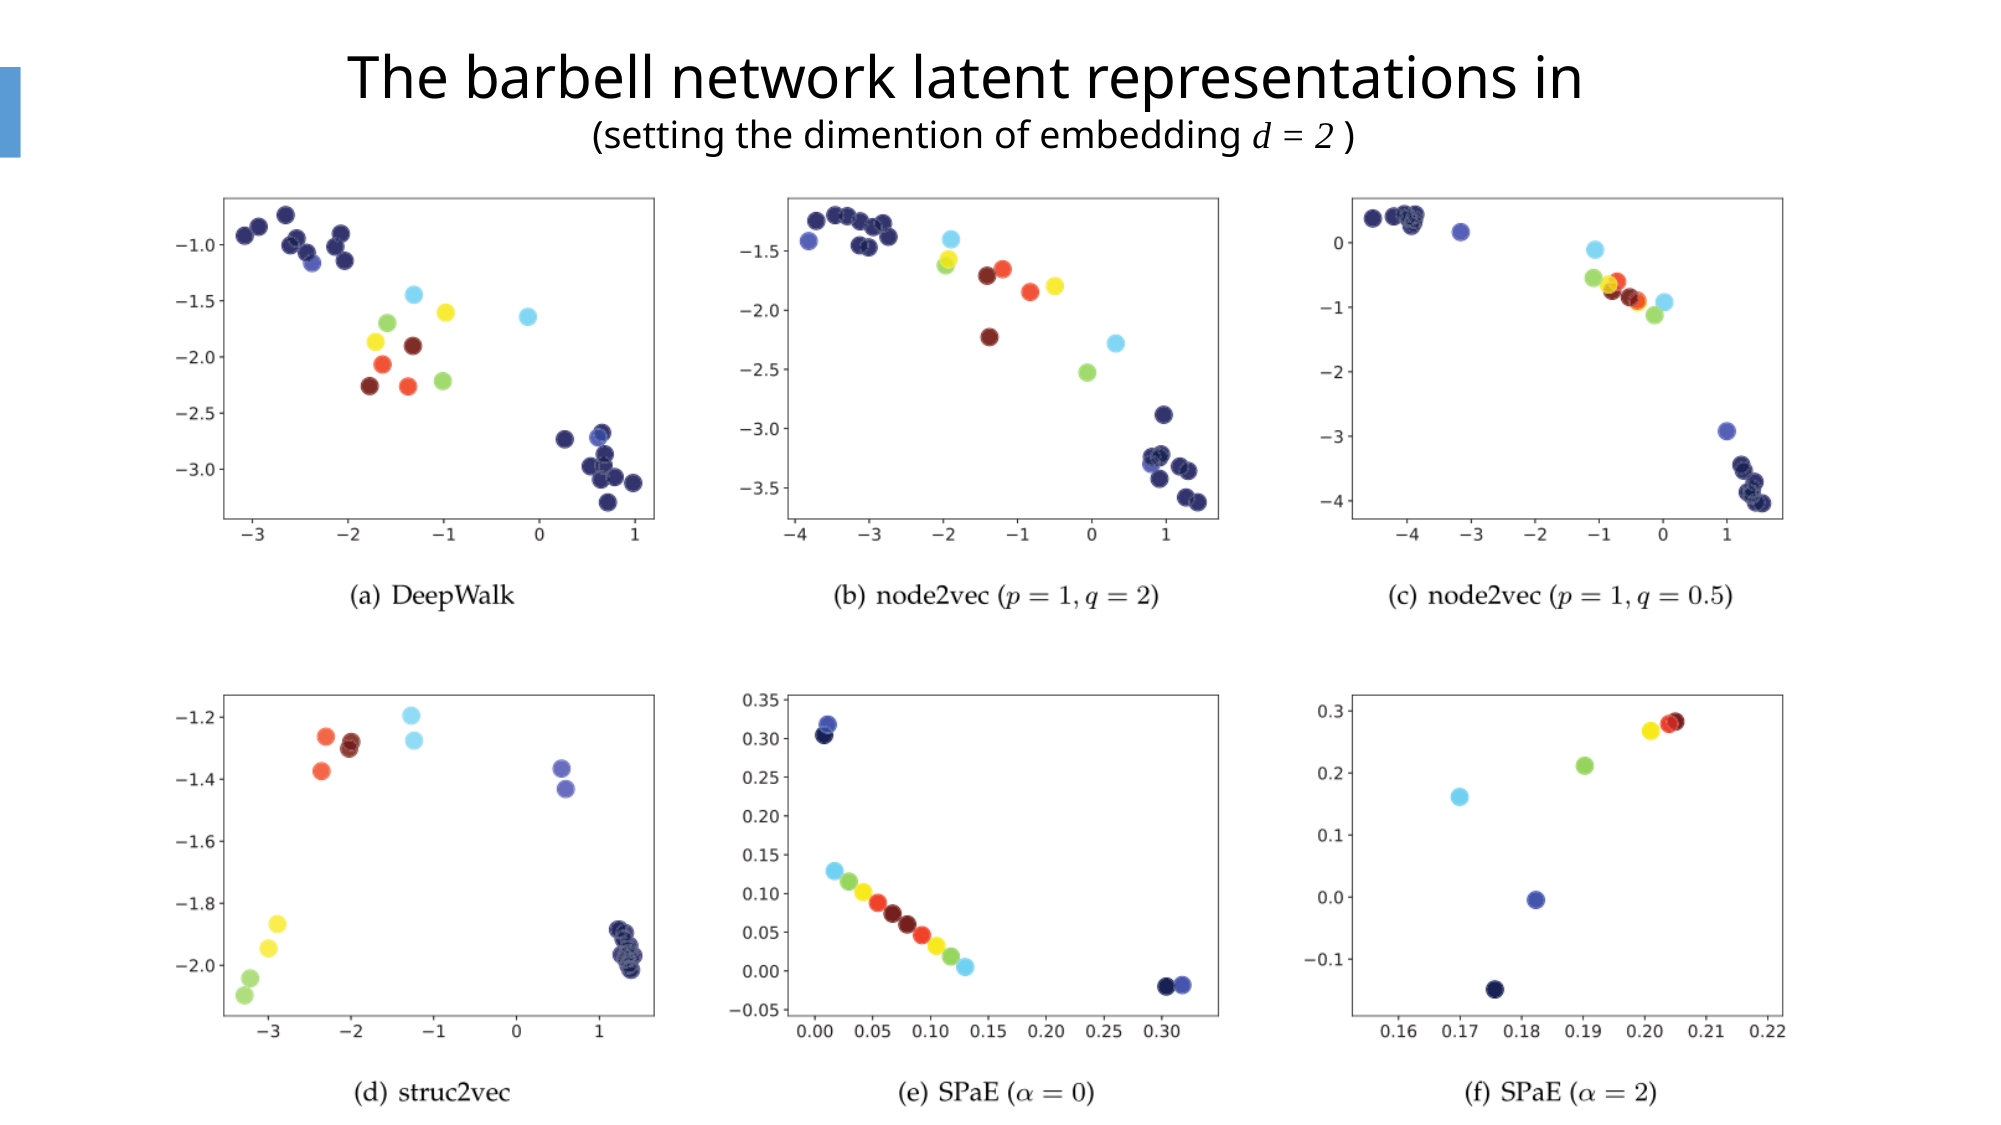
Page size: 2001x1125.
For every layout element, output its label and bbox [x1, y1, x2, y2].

picture [139, 193, 1838, 1108]
